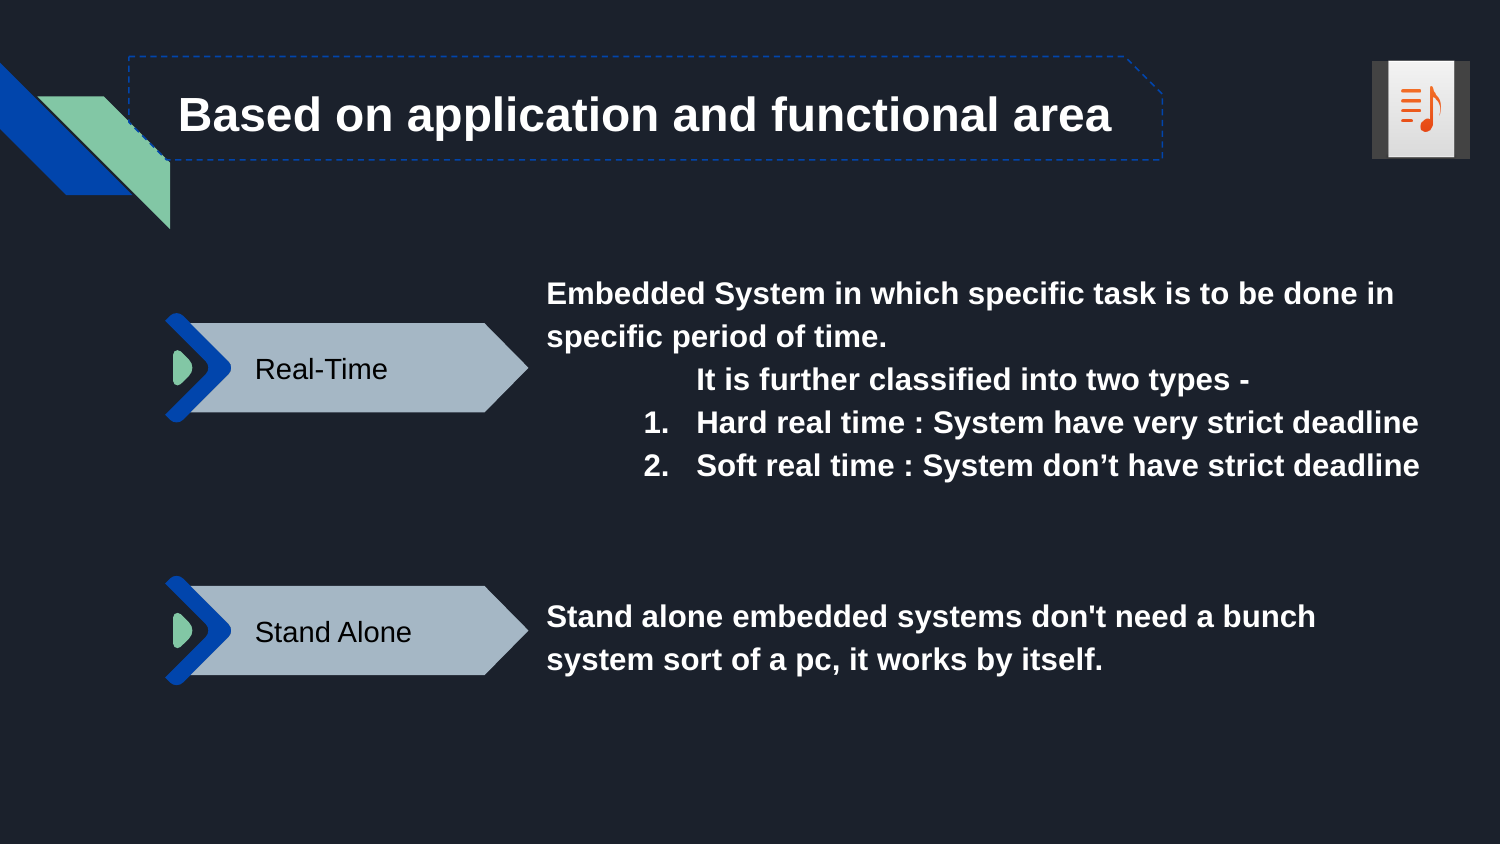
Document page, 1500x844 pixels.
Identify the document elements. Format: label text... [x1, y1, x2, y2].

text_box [164, 312, 529, 423]
text_box Embedded System in which specific task is to be done in specific period of time. It is further classified into two types - Hard real time : System have very strict deadline Soft real time : System don’t have strict deadline [531, 252, 1442, 500]
text_box Stand alone embedded systems don't need a bunch system sort of a pc, it works by itself. [531, 575, 1442, 706]
text_box Based on application and functional area [128, 56, 1163, 160]
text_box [164, 575, 529, 686]
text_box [1370, 59, 1472, 160]
